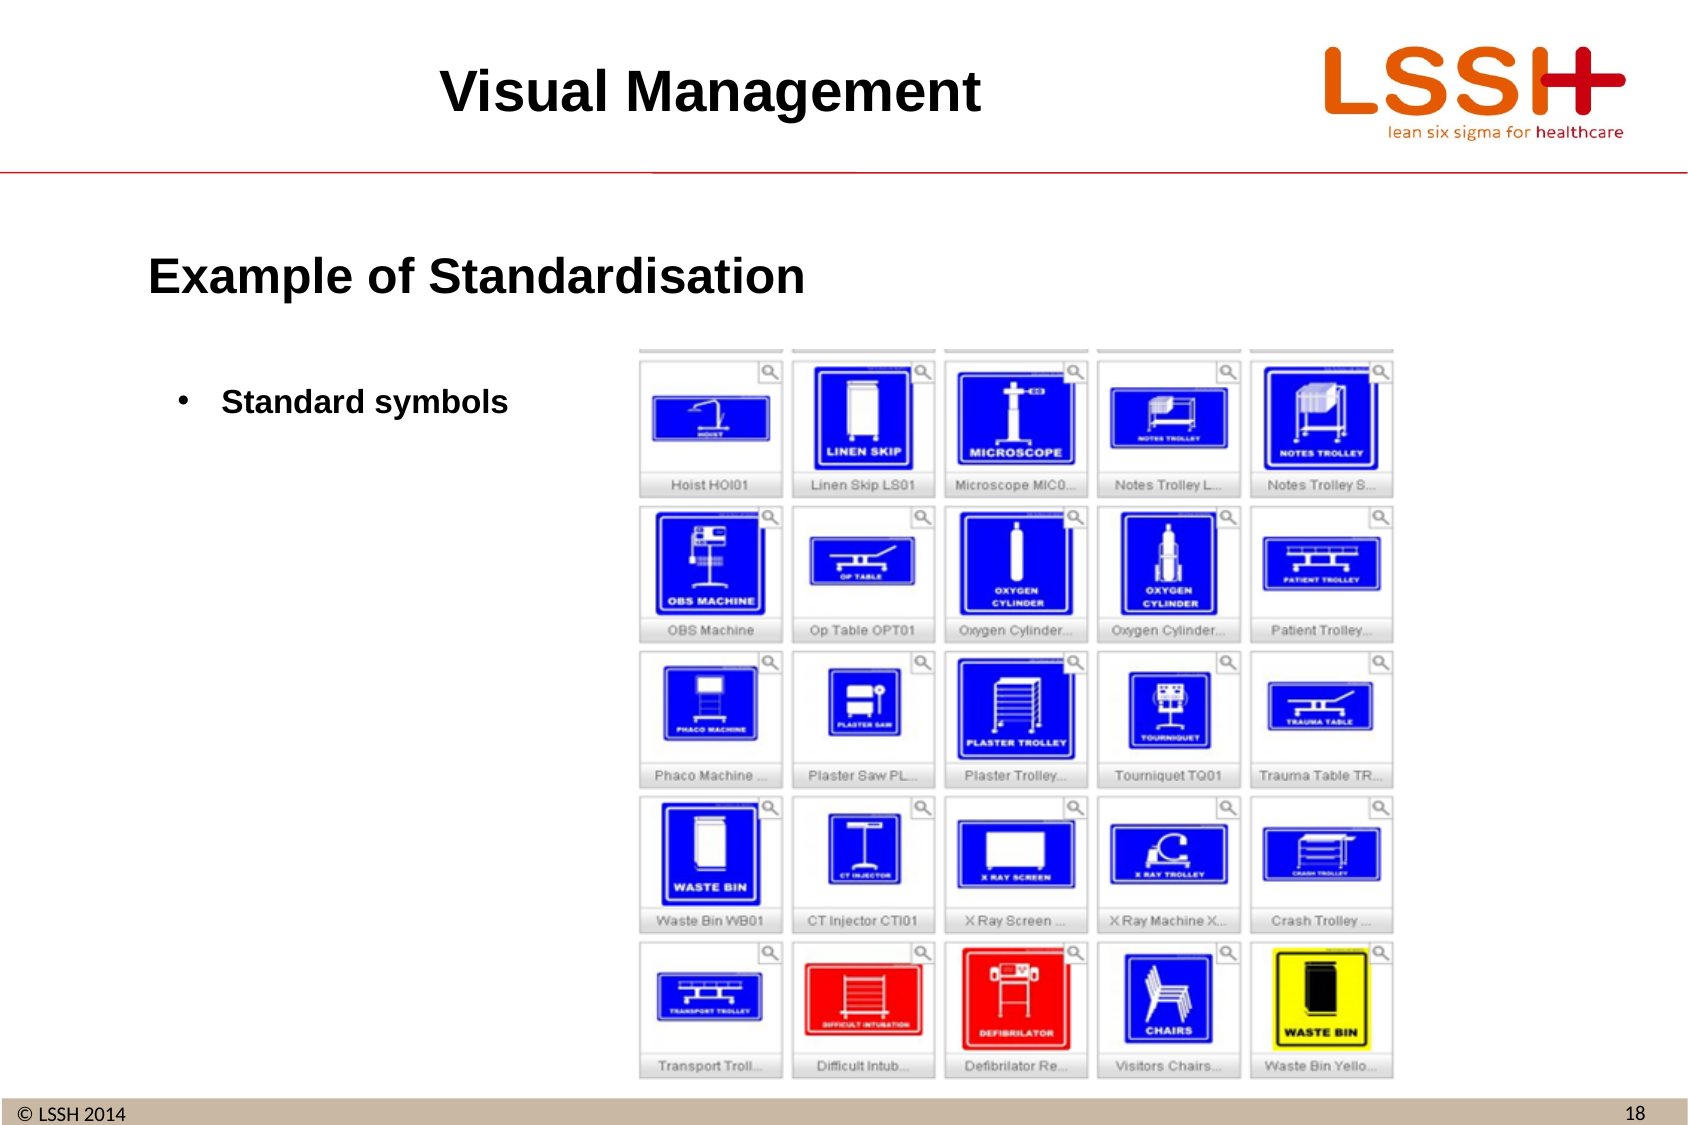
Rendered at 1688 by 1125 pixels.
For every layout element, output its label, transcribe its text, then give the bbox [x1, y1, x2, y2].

picture [617, 349, 1416, 1083]
list Example of Standardisation Standard symbols [132, 235, 1595, 1064]
title Visual Management [112, 38, 1309, 138]
picture [1315, 36, 1628, 143]
